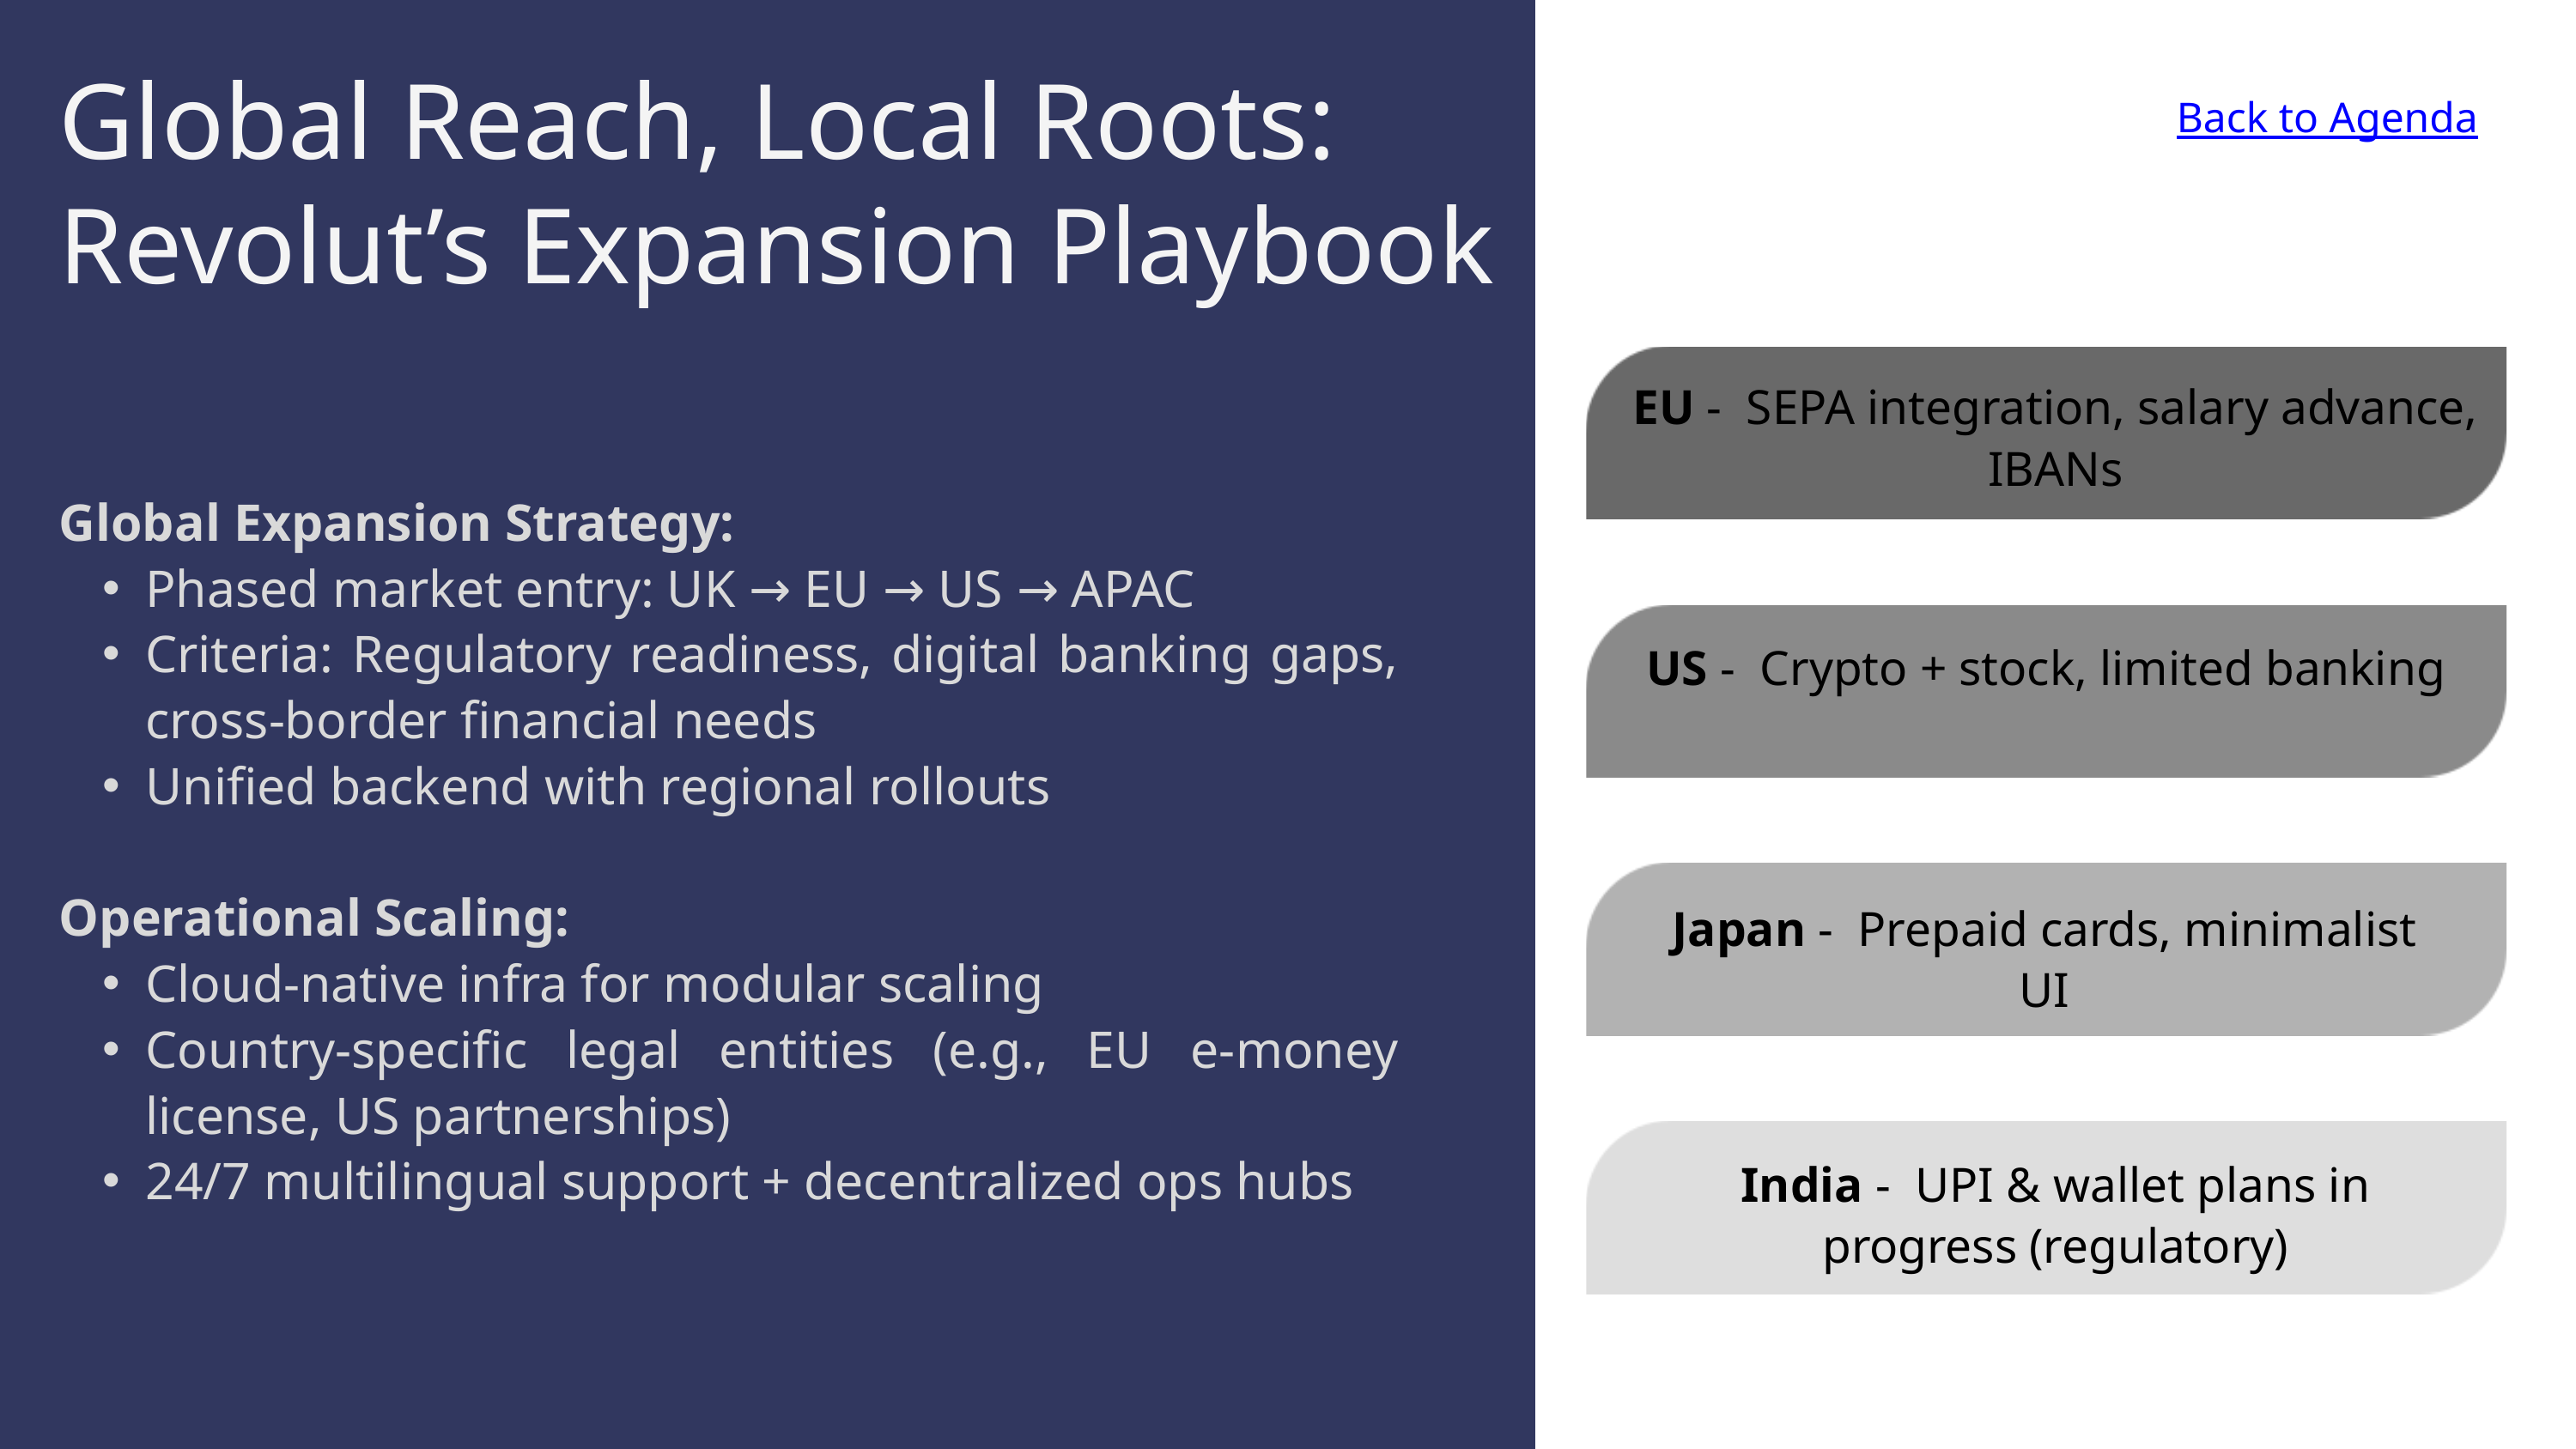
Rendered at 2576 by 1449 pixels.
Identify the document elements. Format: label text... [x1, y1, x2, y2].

text_box Global Reach, Local Roots: Revolut’s Expansion Playbook [58, 54, 1529, 305]
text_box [1534, 0, 2576, 1449]
text_box Global Expansion Strategy: Phased market entry: UK → EU → US → APAC Criteria: Regulatory readiness, digital banking gaps, cross-border financial needs Unified backend with regional rollouts Operational Scaling: Cloud-native infra for modular scaling Country-specific legal entities (e.g., EU e-money license, US partnerships) 24/7 multilingual support + decentralized ops hubs [59, 485, 1400, 1276]
